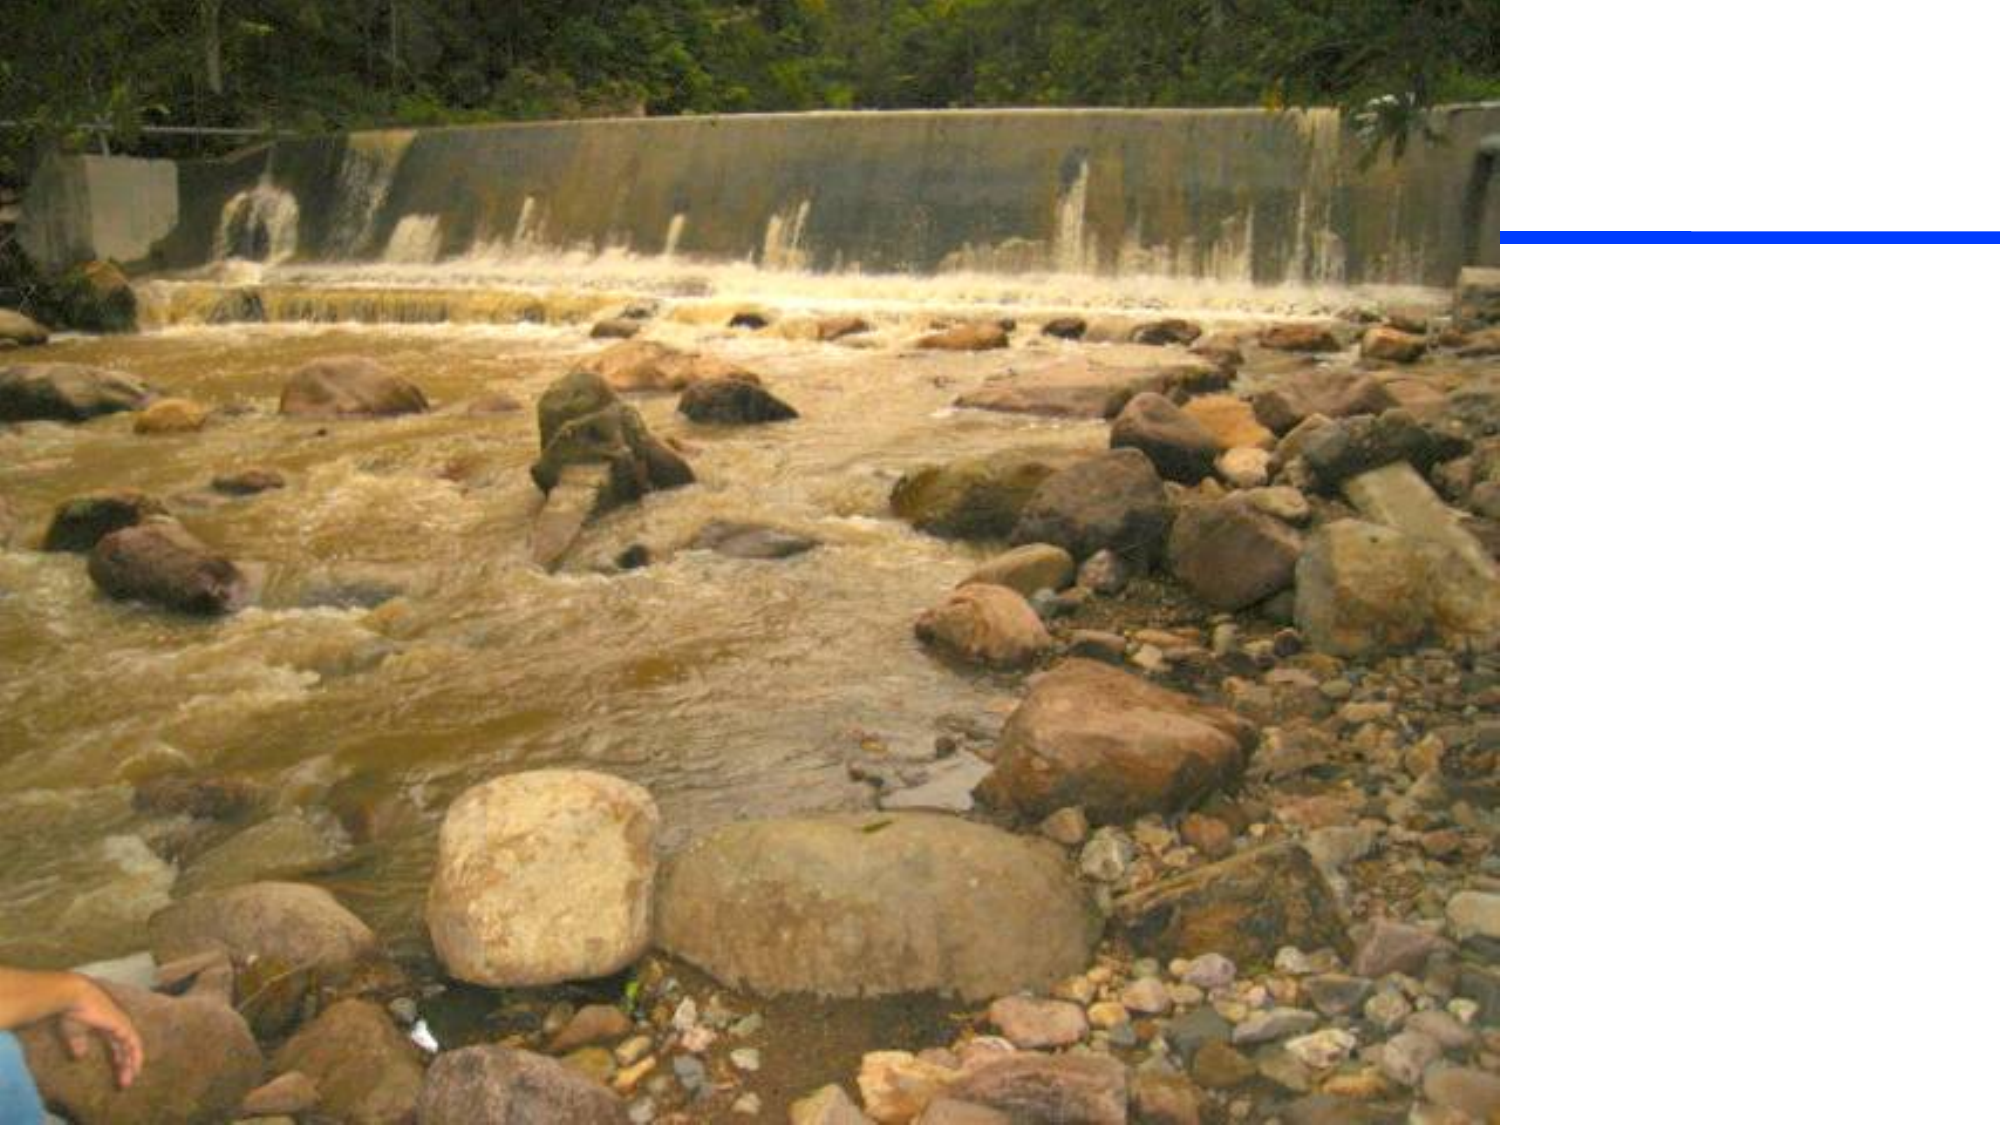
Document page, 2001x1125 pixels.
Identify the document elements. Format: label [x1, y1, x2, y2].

picture [0, 0, 1501, 1125]
